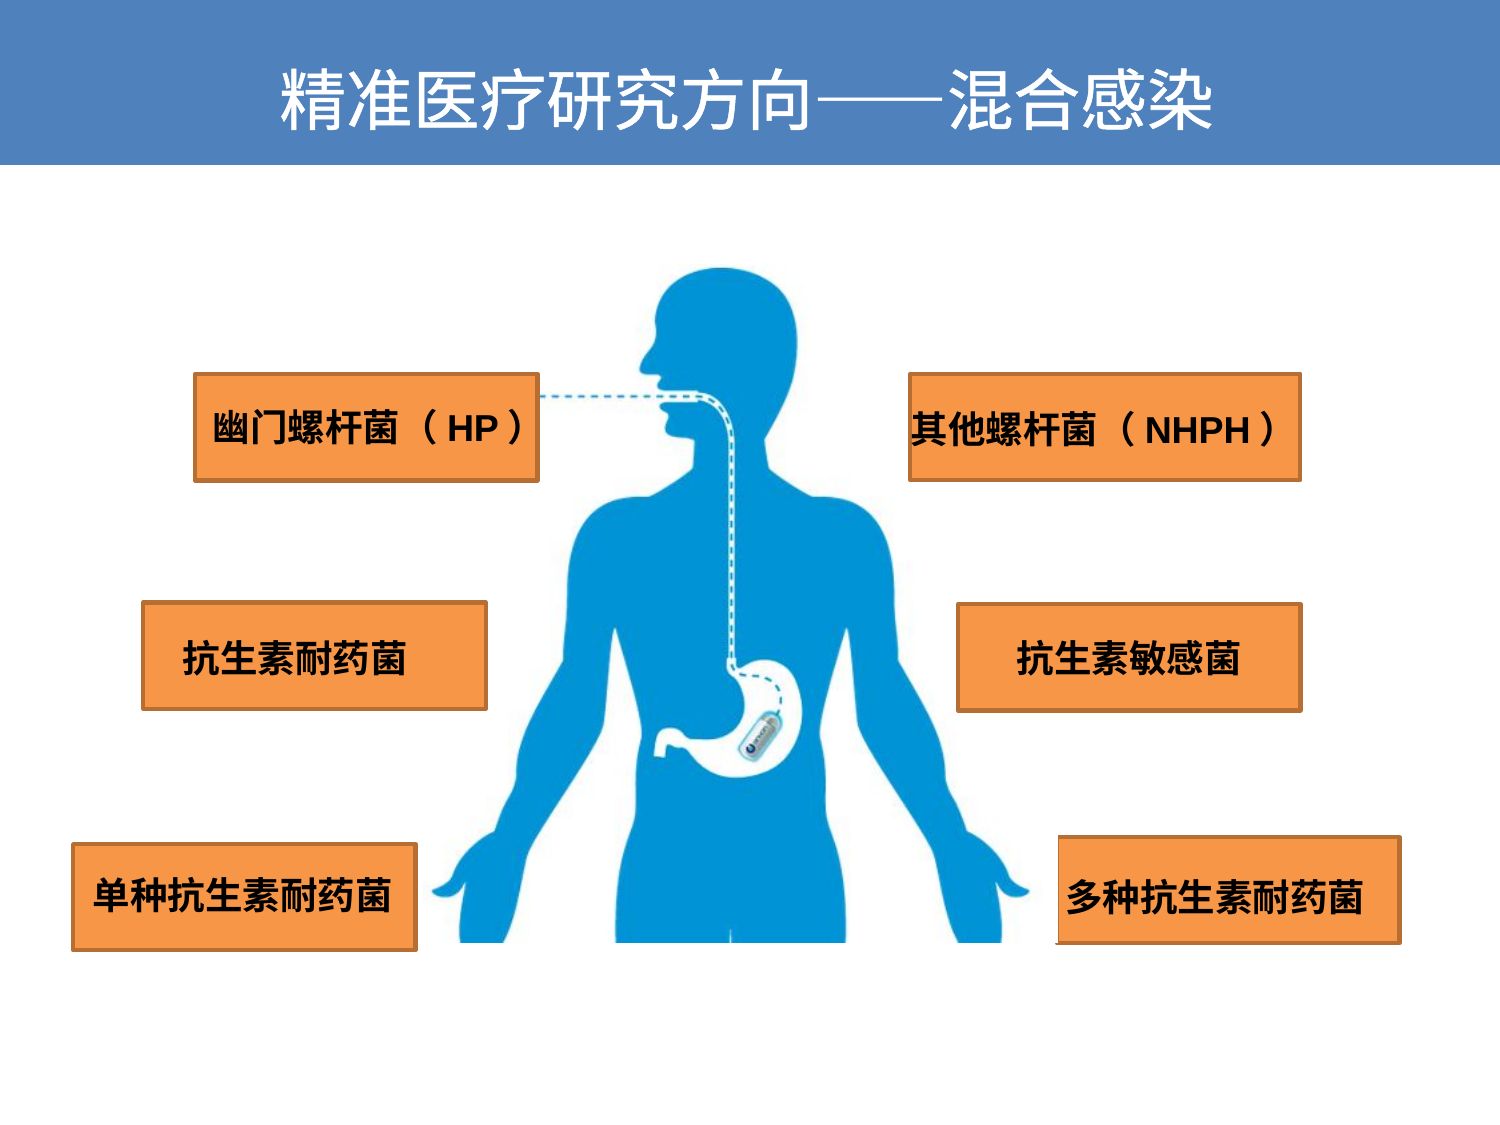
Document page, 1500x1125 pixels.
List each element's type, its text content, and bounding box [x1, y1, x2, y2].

text_box [0, 0, 1500, 167]
text_box 精准医疗研究方向——混合感染 [56, 24, 1437, 147]
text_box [72, 263, 1400, 951]
